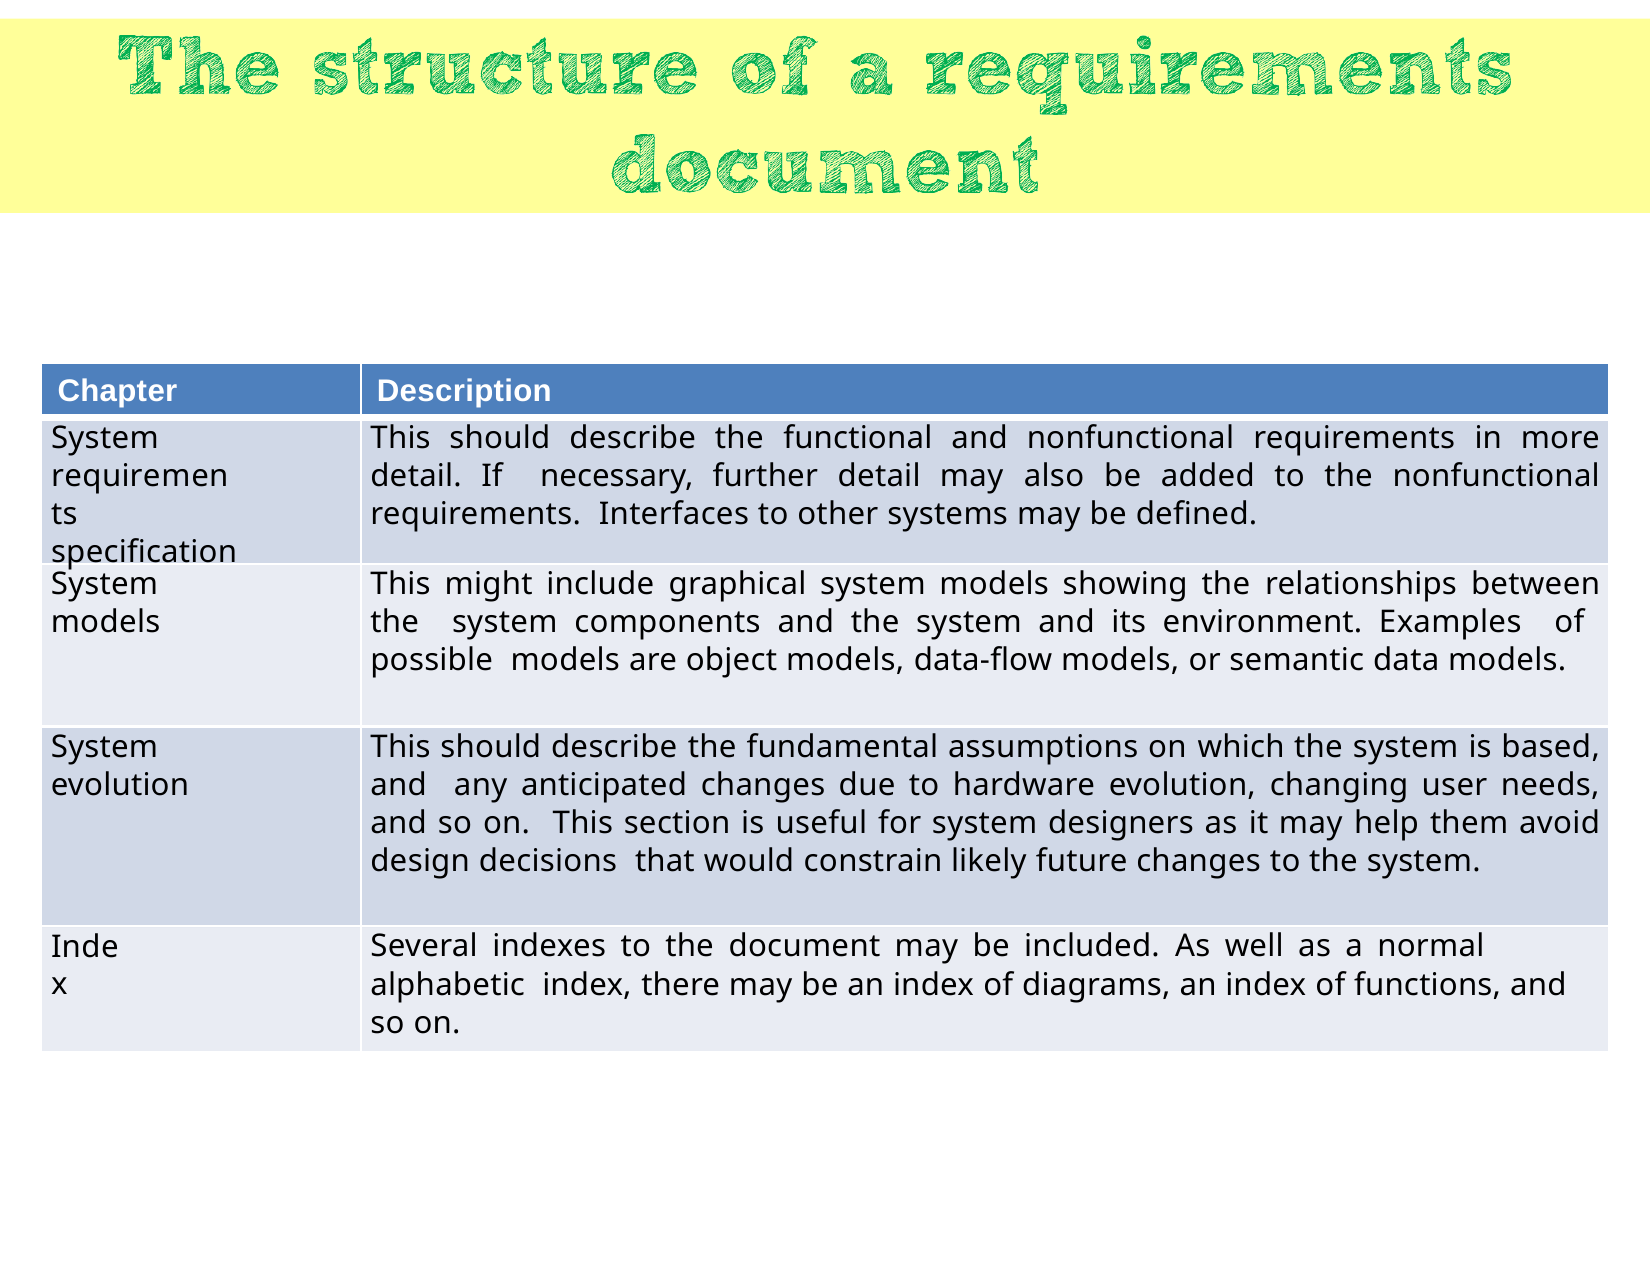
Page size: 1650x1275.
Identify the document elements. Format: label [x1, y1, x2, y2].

text_box [0, 18, 1650, 214]
text_box [39, 361, 1611, 1054]
